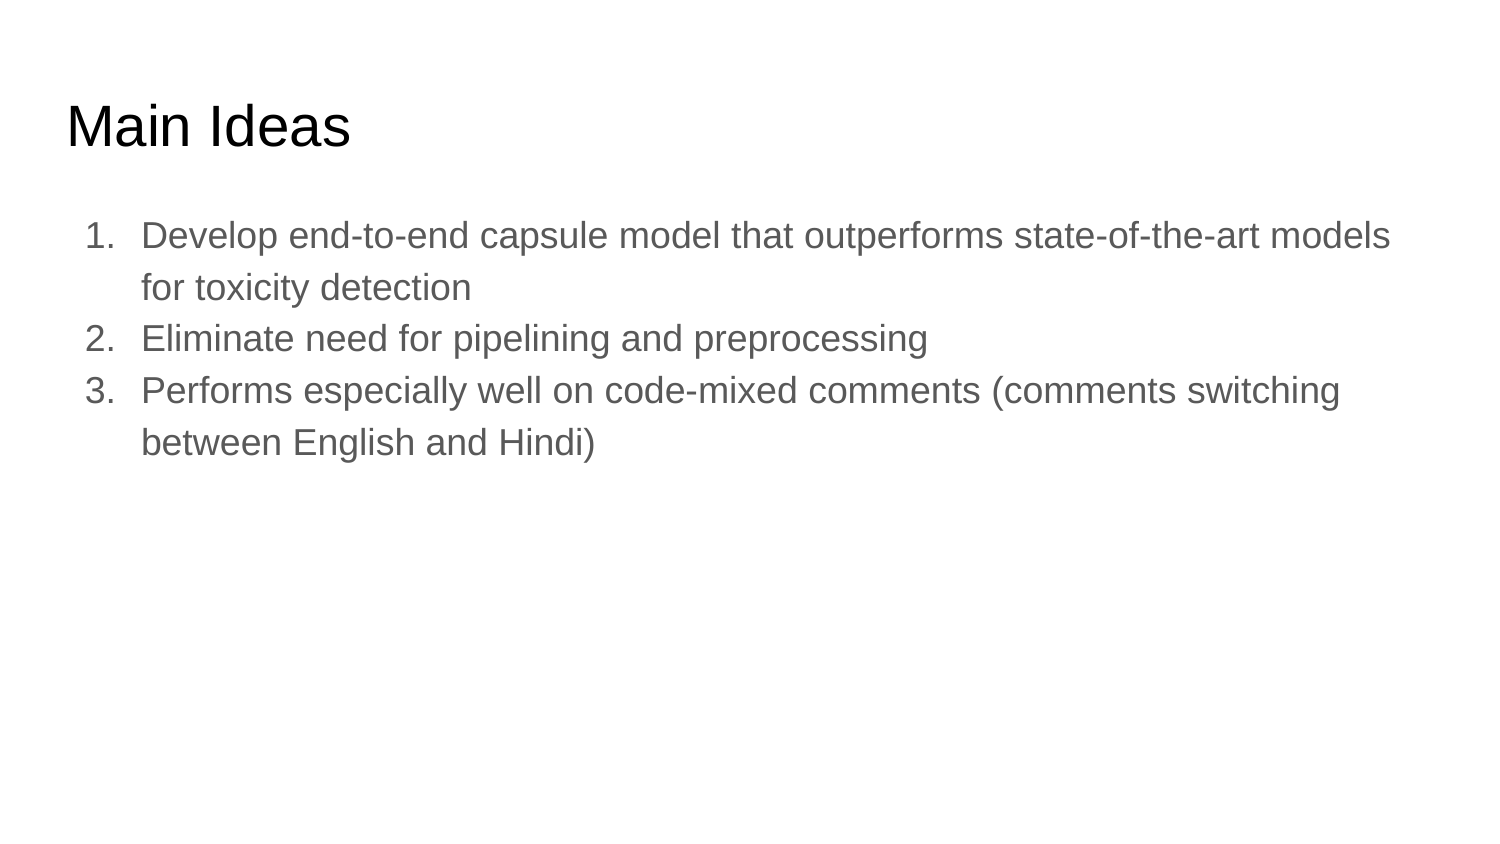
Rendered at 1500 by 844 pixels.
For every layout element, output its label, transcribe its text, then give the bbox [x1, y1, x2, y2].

title Main Ideas [51, 72, 1449, 167]
list Develop end-to-end capsule model that outperforms state-of-the-art models for toxicity detection Eliminate need for pipelining and preprocessing Performs especially well on code-mixed comments (comments switching between English and Hindi) [51, 189, 1449, 750]
